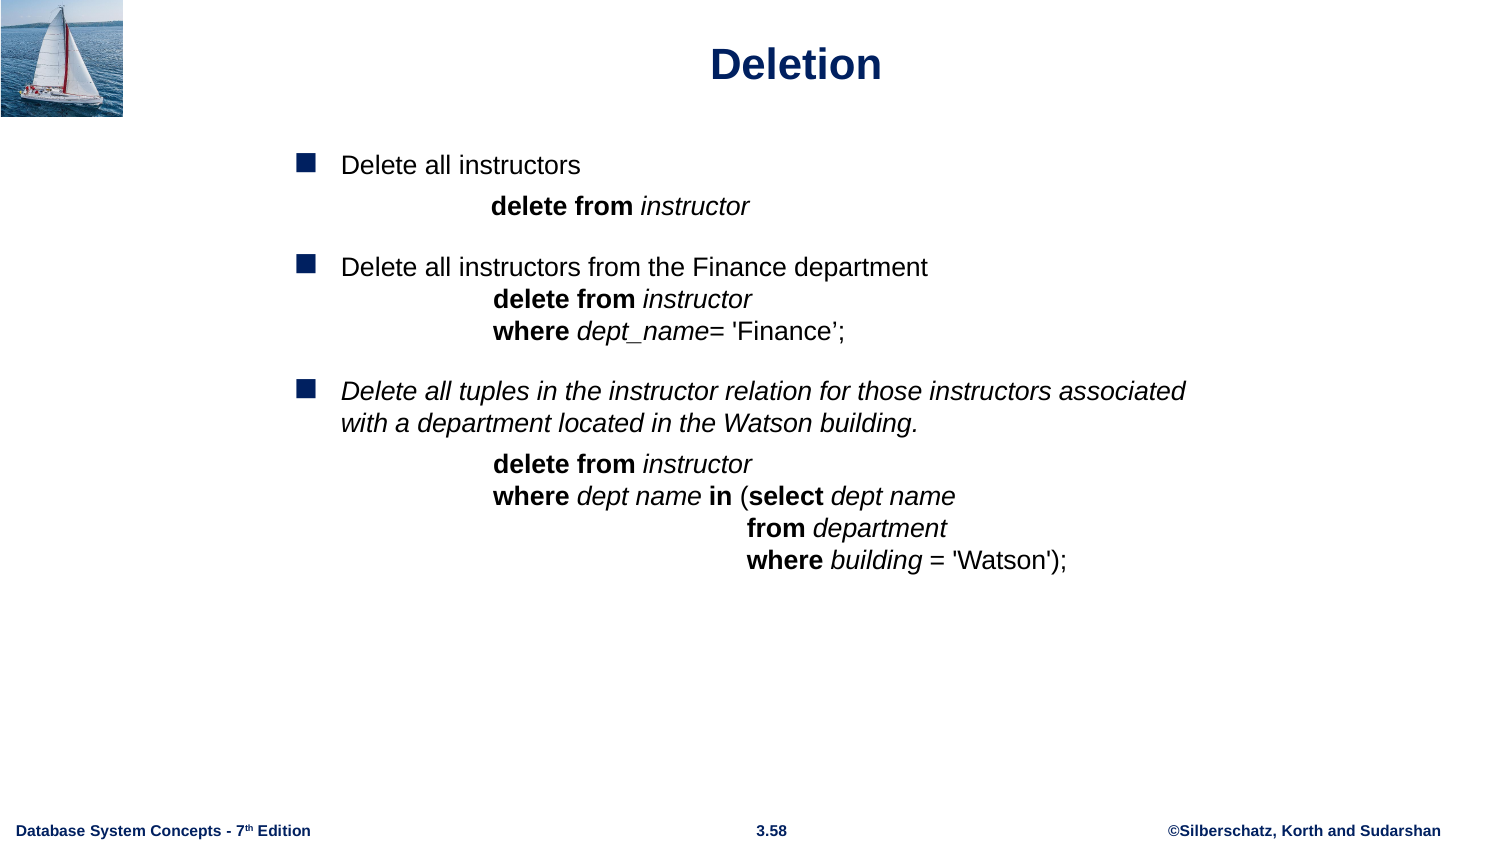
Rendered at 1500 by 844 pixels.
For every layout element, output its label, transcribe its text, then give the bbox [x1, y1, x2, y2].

picture [0, 0, 123, 117]
list Delete all instructors delete from instructor Delete all instructors from the Finance department delete from instructor where dept_name= 'Finance’; Delete all tuples in the instructor relation for those instructors associated with a department located in the Watson building. delete from instructor where dept name in (select dept name from department where building = 'Watson'); [283, 140, 1223, 778]
title Deletion [299, 20, 1294, 96]
